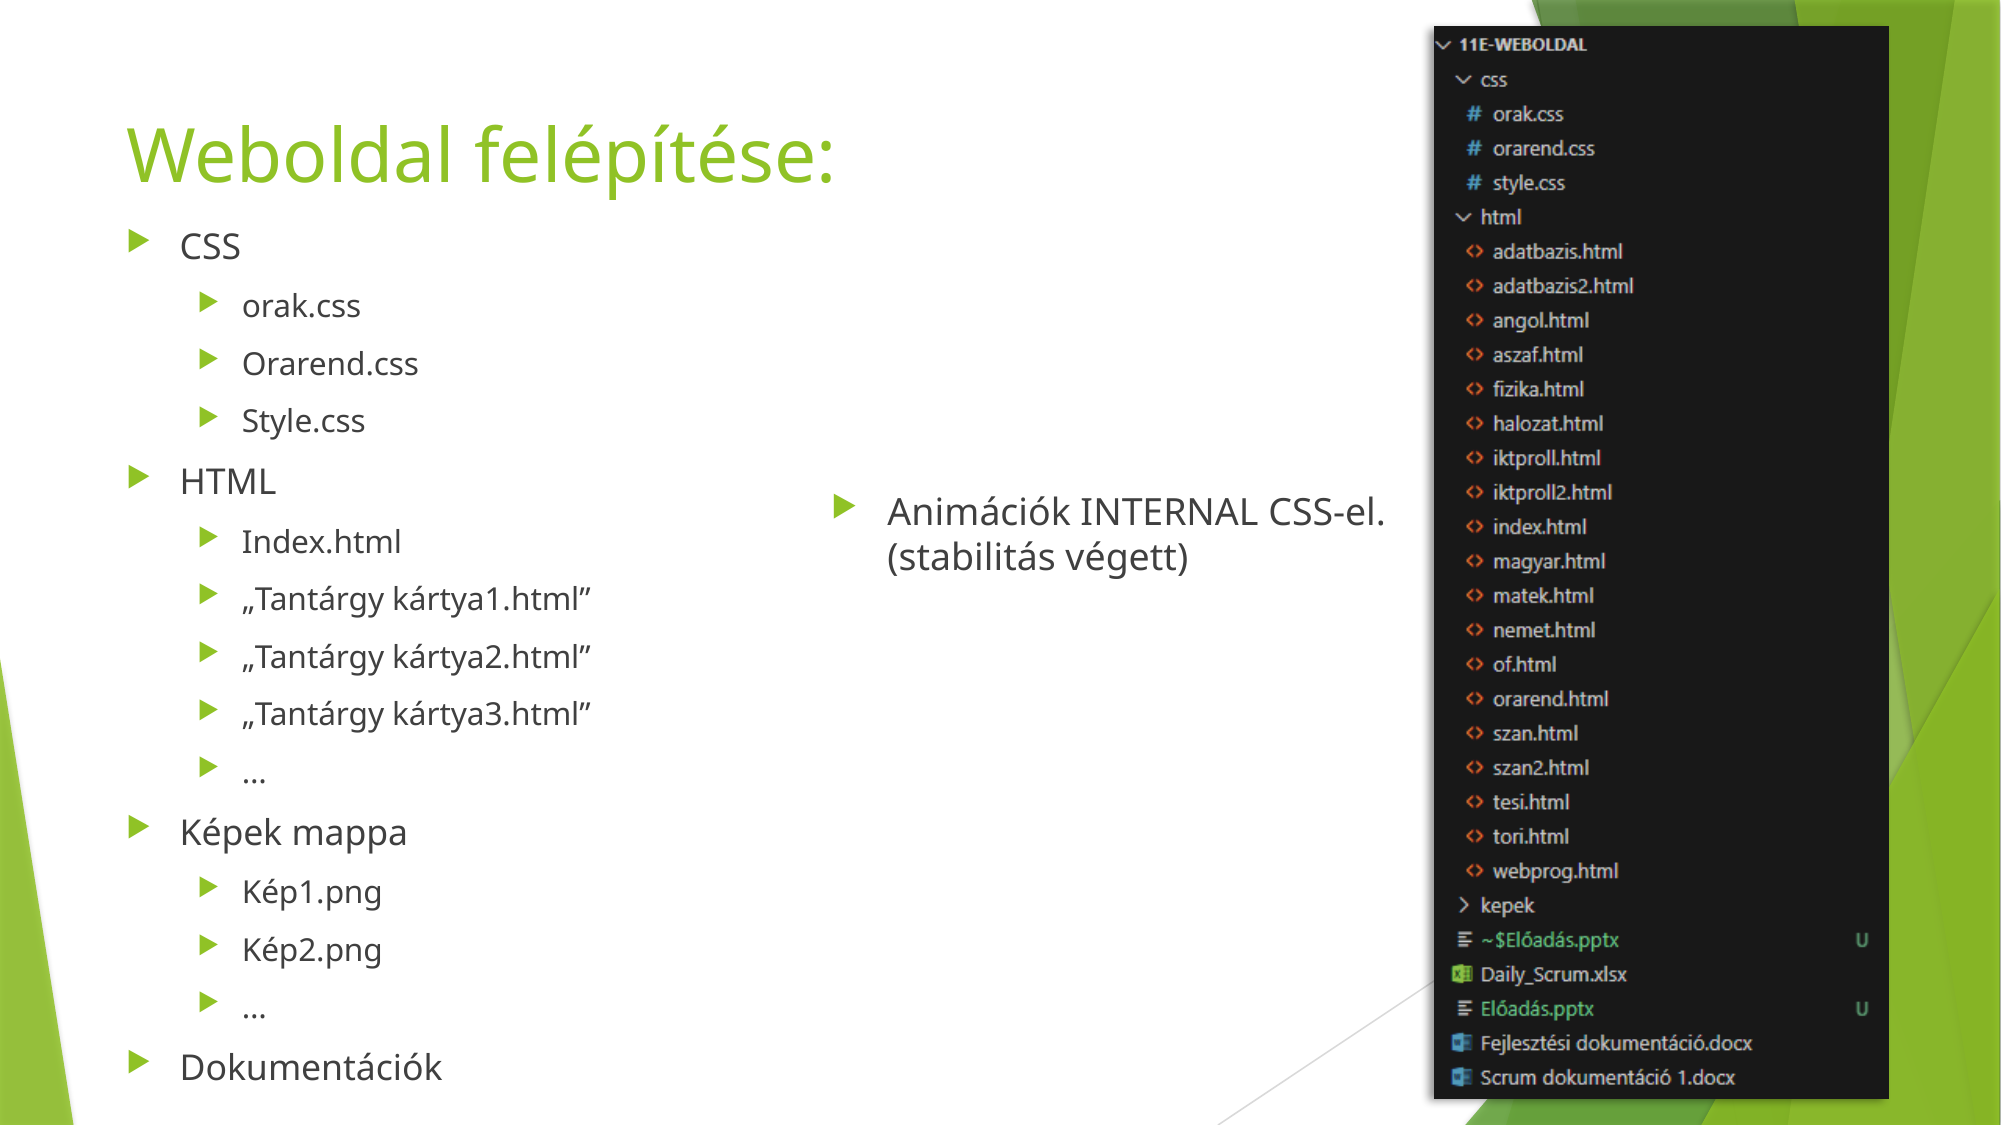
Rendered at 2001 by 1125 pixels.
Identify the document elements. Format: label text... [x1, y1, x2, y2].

title Weboldal felépítése: [111, 99, 1423, 317]
text_box Animációk INTERNAL CSS-el. (stabilitás végett) [816, 480, 1405, 1125]
list CSS orak.css Orarend.css Style.css HTML Index.html „Tantárgy kártya1.html” „Tantárgy kártya2.html” „Tantárgy kártya3.html” … Képek mappa Kép1.png Kép2.png … Dokumentációk [111, 216, 1260, 1099]
picture [1433, 25, 1890, 1100]
